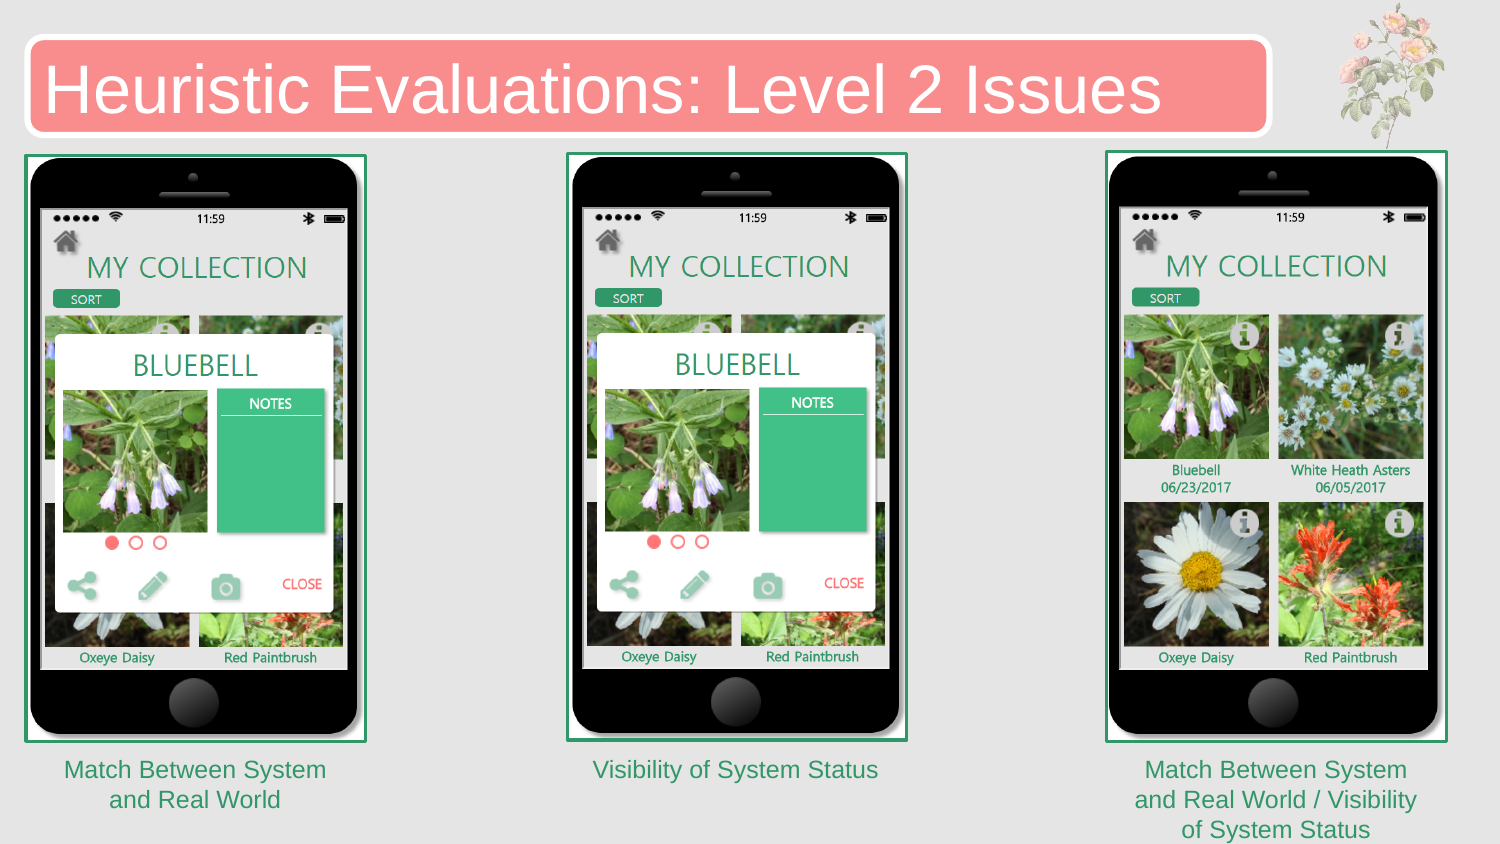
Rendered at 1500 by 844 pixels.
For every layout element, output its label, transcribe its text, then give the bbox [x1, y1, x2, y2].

picture [27, 156, 364, 741]
text_box Visibility of System Status [567, 745, 904, 803]
picture [1107, 153, 1445, 741]
text_box Match Between System and Real World [27, 746, 364, 803]
text_box Heuristic Evaluations: Level 2 Issues [27, 37, 1270, 136]
picture [1337, 0, 1445, 150]
text_box Match Between System and Real World / Visibility of System Status [1108, 747, 1445, 803]
picture [568, 154, 906, 739]
